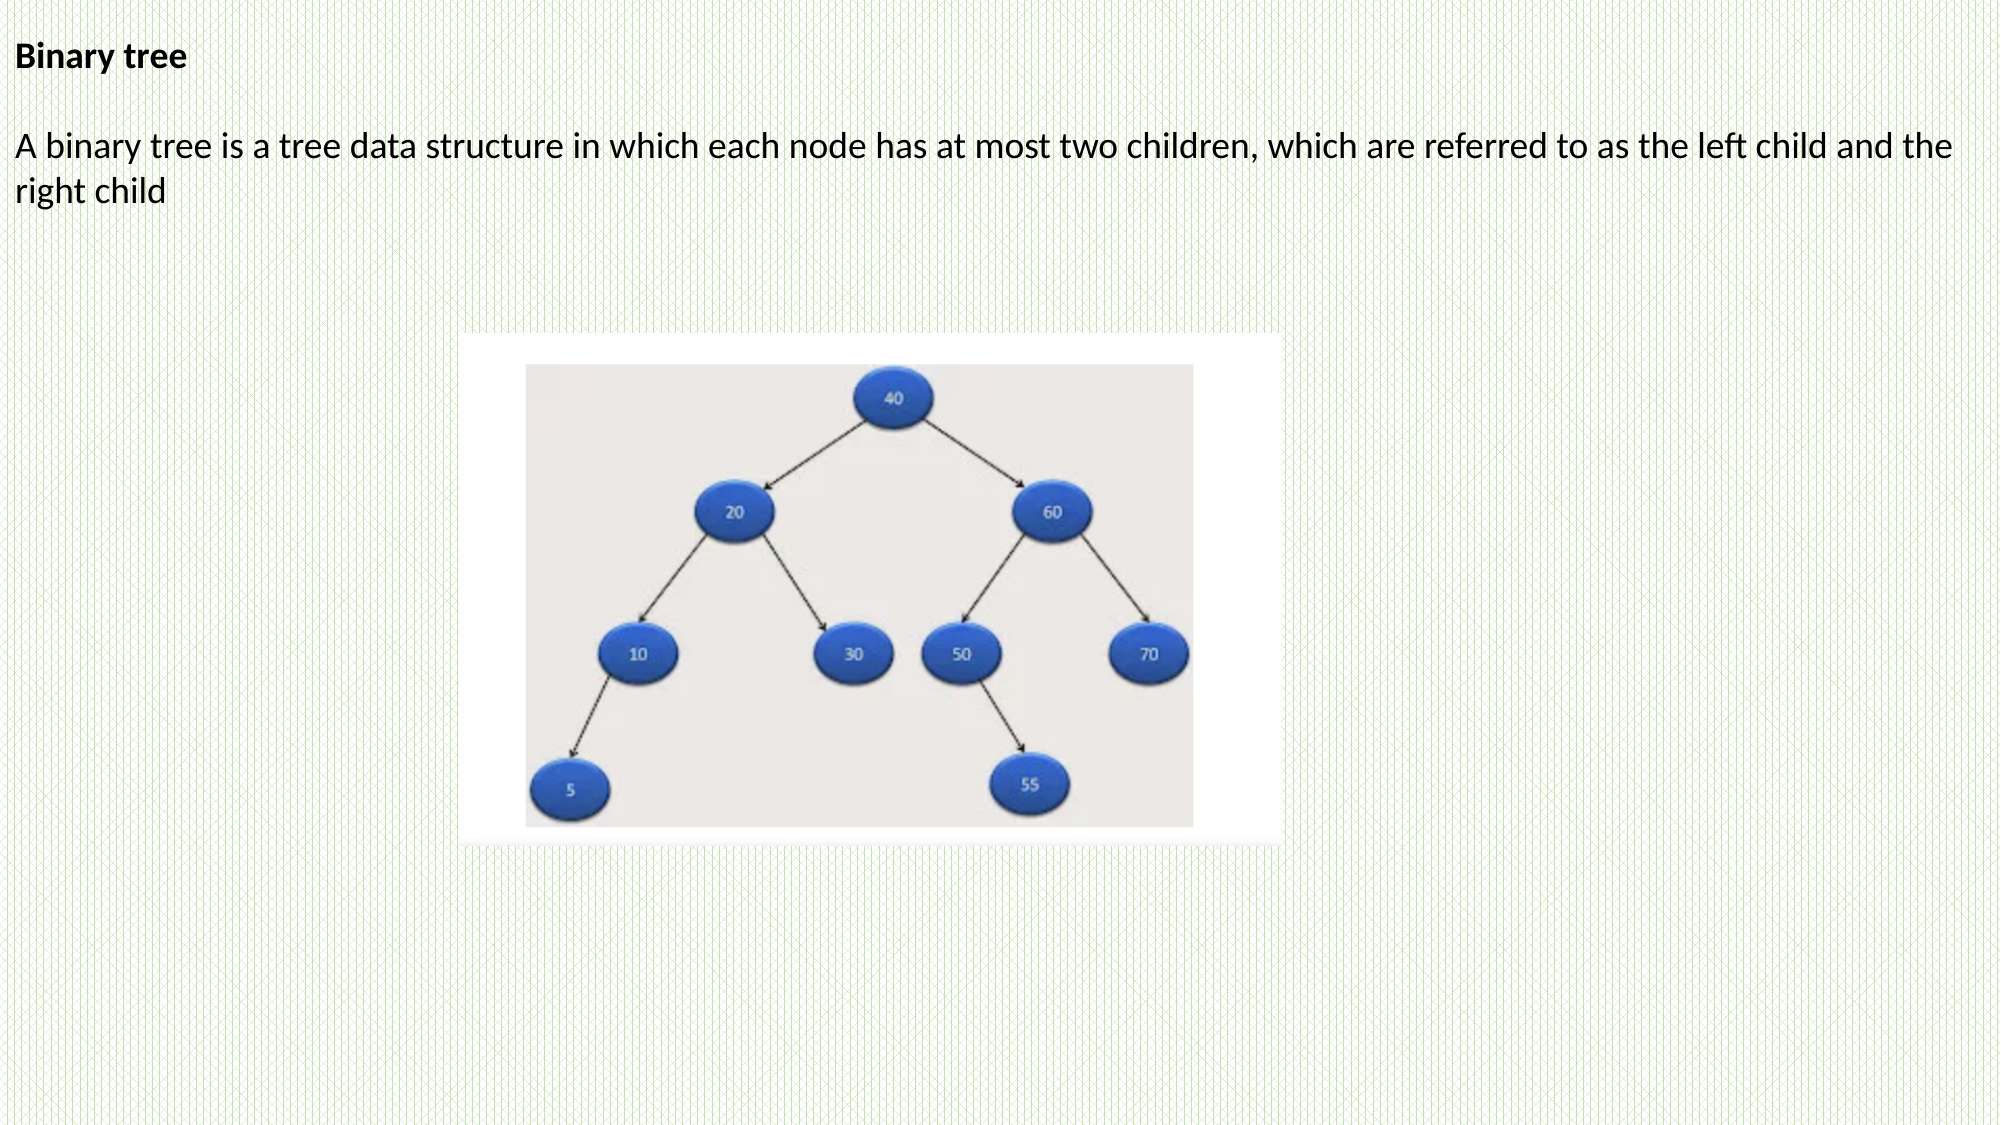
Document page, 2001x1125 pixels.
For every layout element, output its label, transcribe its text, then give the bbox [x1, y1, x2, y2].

picture [459, 333, 1281, 846]
text_box Binary tree A binary tree is a tree data structure in which each node has at most two children, which are referred to as the left child and the right child [0, 23, 2000, 218]
